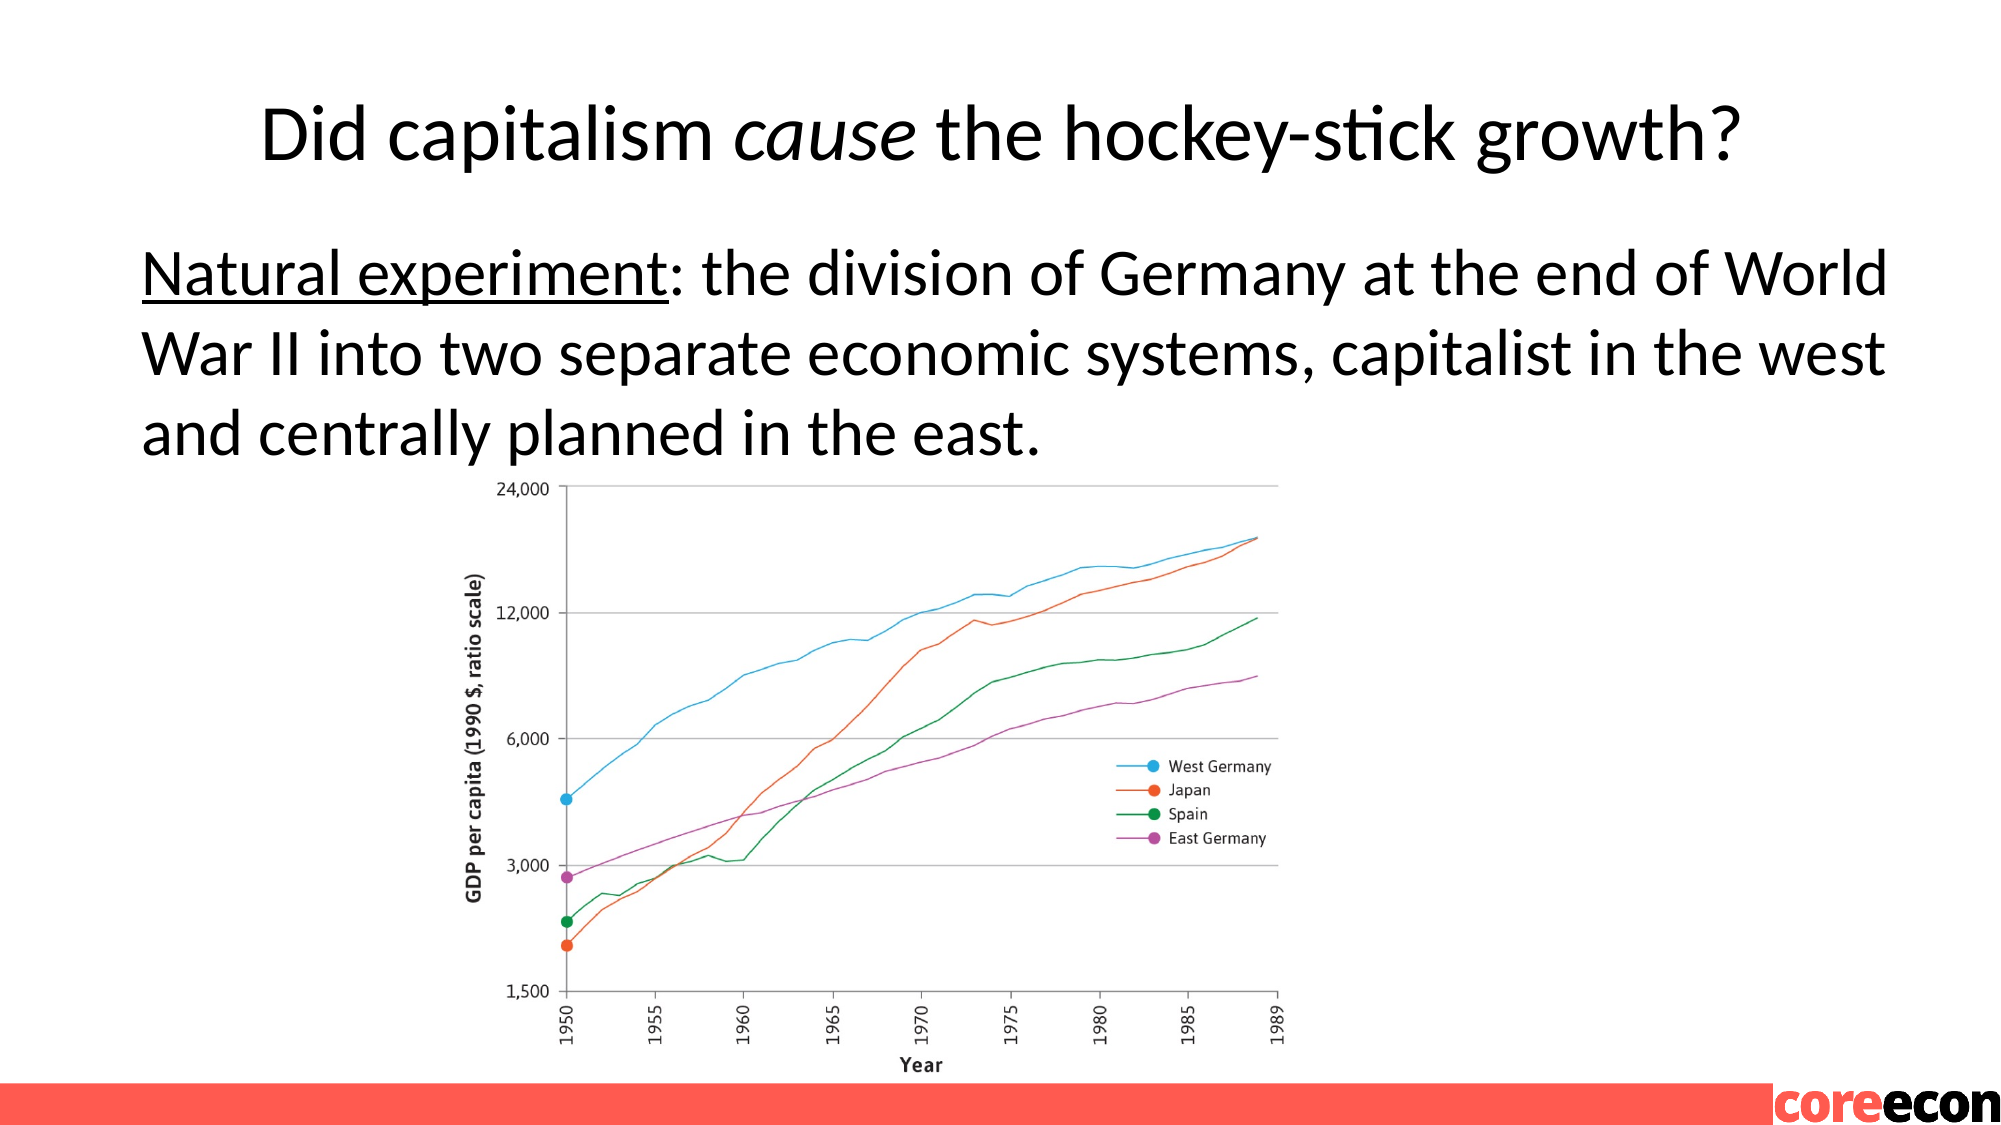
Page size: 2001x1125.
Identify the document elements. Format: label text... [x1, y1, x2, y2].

picture [1773, 1080, 2001, 1125]
picture [457, 478, 1291, 1075]
title Did capitalism cause the hockey-stick growth? [139, 57, 1865, 212]
text_box Natural experiment: the division of Germany at the end of World War II into two separate economic systems, capitalist in the west and centrally planned in the east. [127, 221, 1920, 476]
